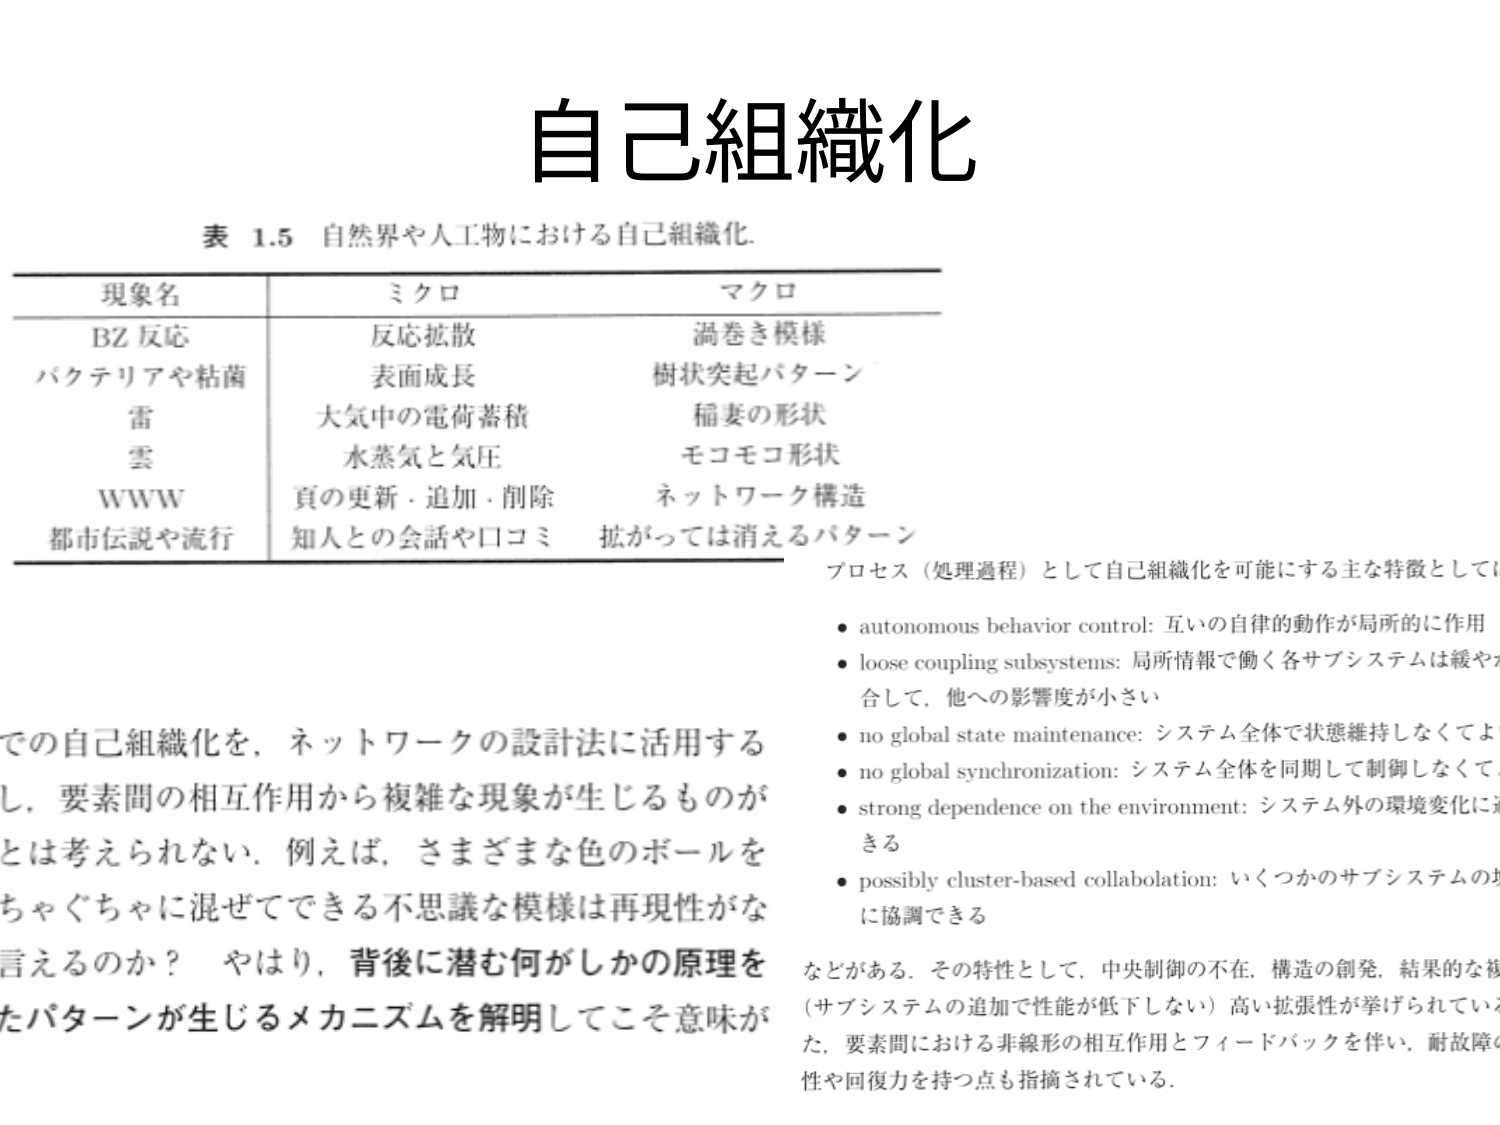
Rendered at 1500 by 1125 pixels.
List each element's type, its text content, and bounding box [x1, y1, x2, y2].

picture [0, 208, 1500, 1101]
title 自己組織化 [75, 45, 1425, 233]
